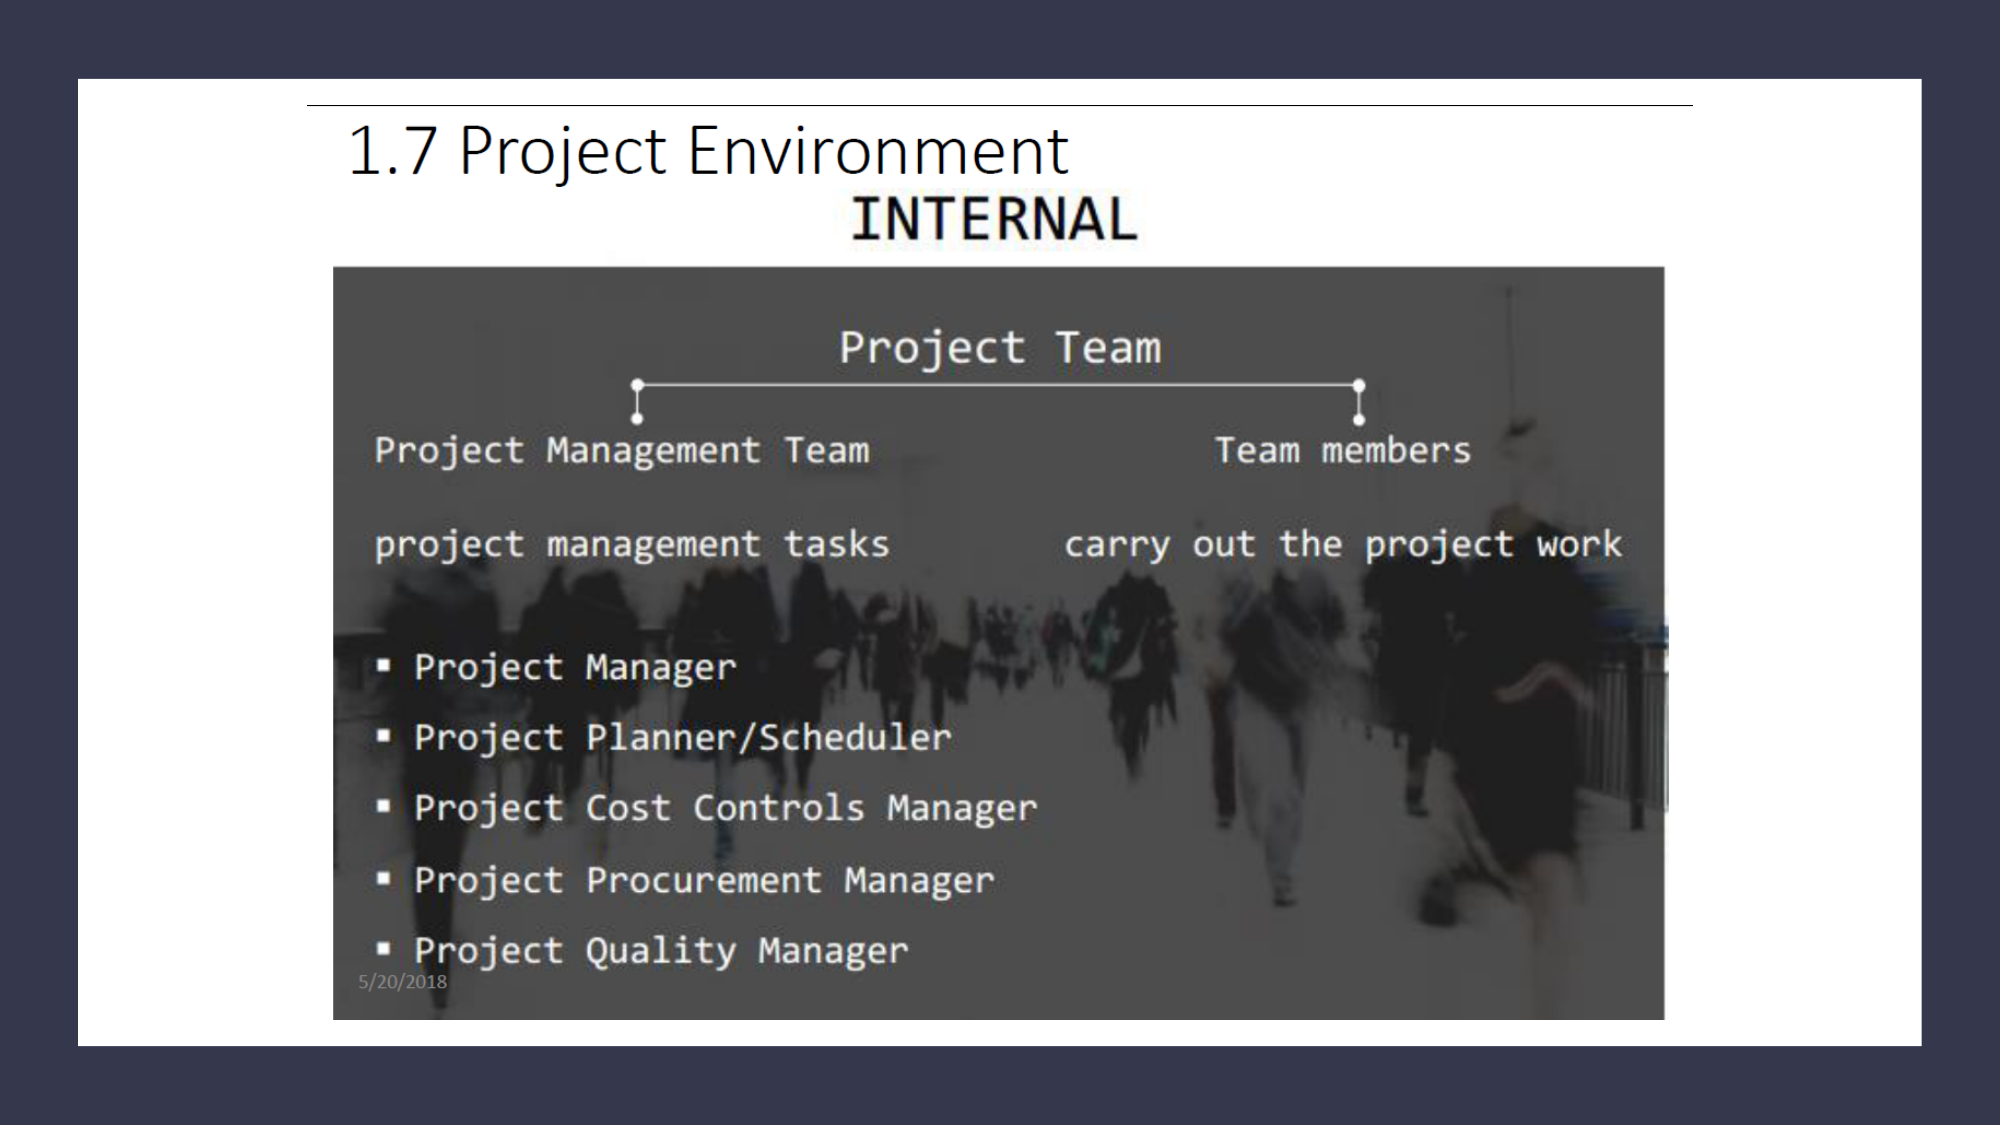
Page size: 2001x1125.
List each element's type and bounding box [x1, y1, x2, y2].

list [307, 105, 1693, 1020]
text_box [77, 78, 1923, 1047]
text_box [0, 0, 2000, 1125]
